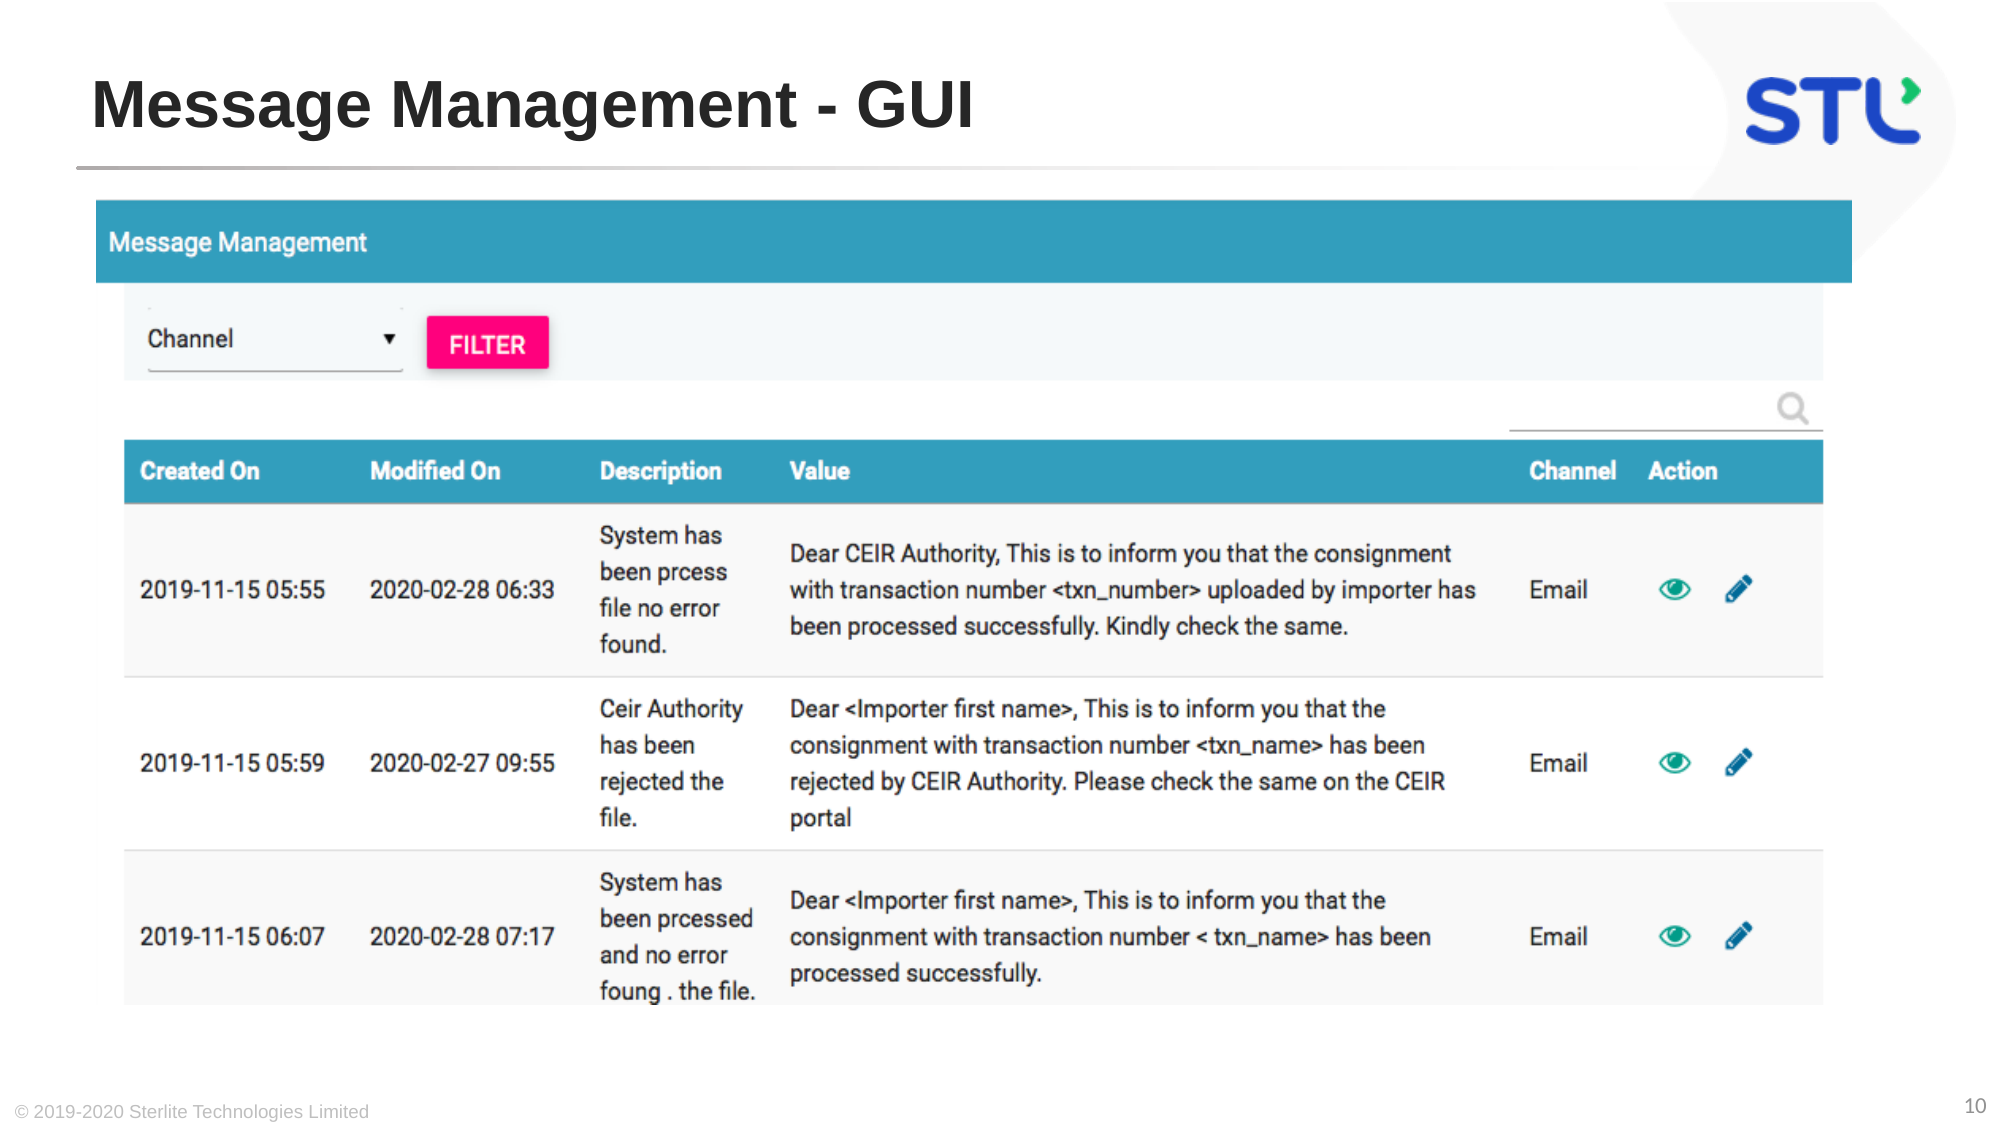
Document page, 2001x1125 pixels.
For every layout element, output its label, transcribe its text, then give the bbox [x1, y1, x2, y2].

picture [1746, 77, 1921, 145]
slide_number 10 [1955, 1083, 1997, 1122]
footer © 2019-2020 Sterlite Technologies Limited [0, 1083, 455, 1125]
picture [96, 199, 1853, 1005]
title Message Management - GUI [76, 35, 1564, 167]
